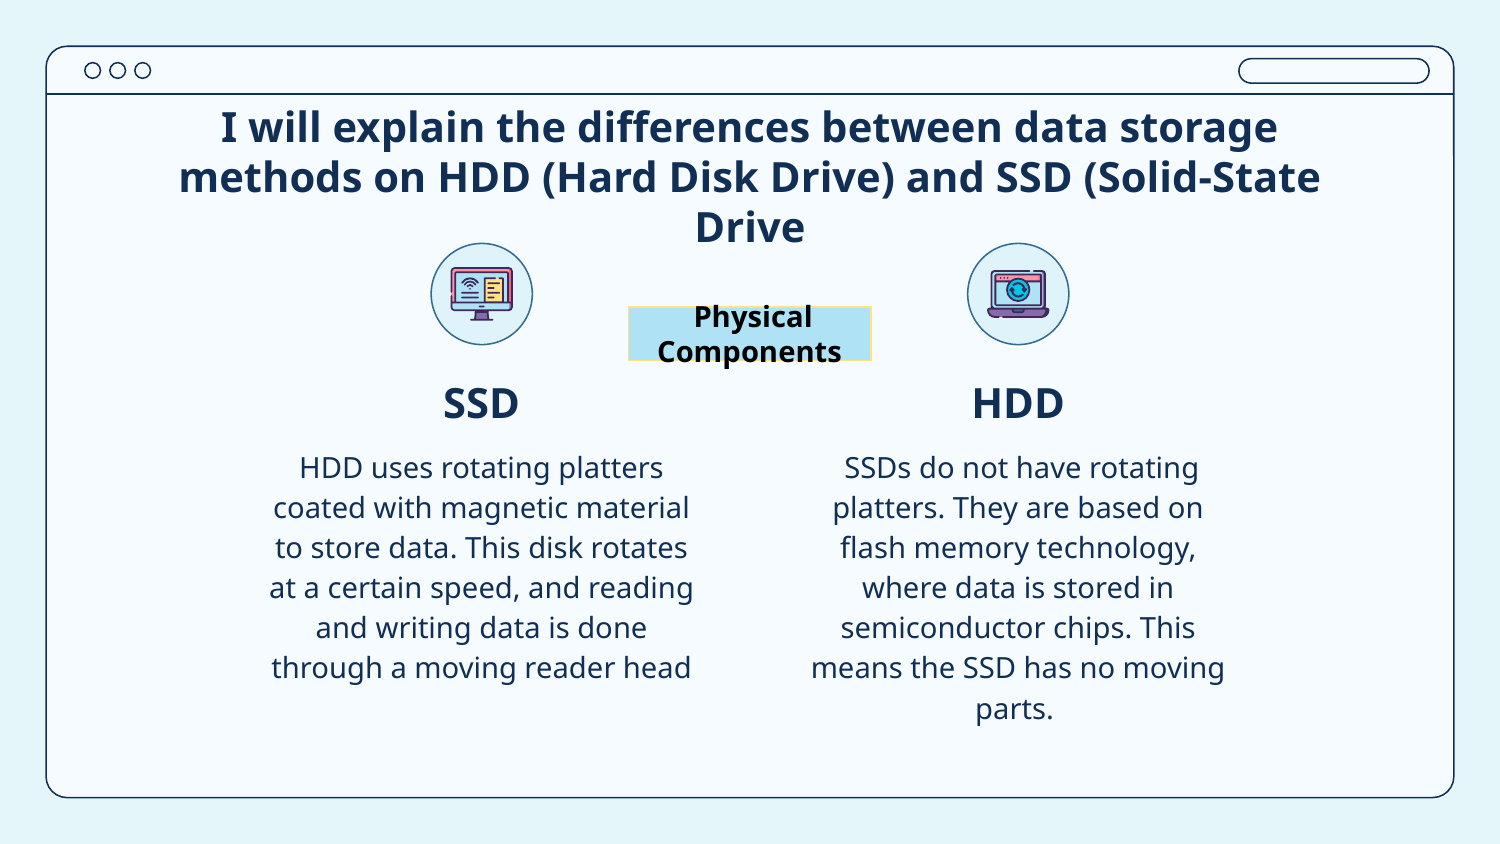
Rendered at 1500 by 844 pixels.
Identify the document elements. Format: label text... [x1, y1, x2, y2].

subtitle SSD [247, 373, 716, 442]
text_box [450, 266, 514, 321]
subtitle HDD uses rotating platters coated with magnetic material to store data. This disk rotates at a certain speed, and reading and writing data is done through a moving reader head [247, 442, 716, 628]
text_box [967, 243, 1069, 345]
title I will explain the differences between data storage methods on HDD (Hard Disk Drive) and SSD (Solid-State Drive [118, 85, 1382, 180]
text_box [986, 269, 1050, 319]
subtitle SSDs do not have rotating platters. They are based on flash memory technology, where data is stored in semiconductor chips. This means the SSD has no moving parts. [784, 442, 1253, 628]
text_box Physical Components [628, 306, 871, 361]
subtitle HDD [784, 373, 1253, 442]
text_box [431, 243, 533, 345]
